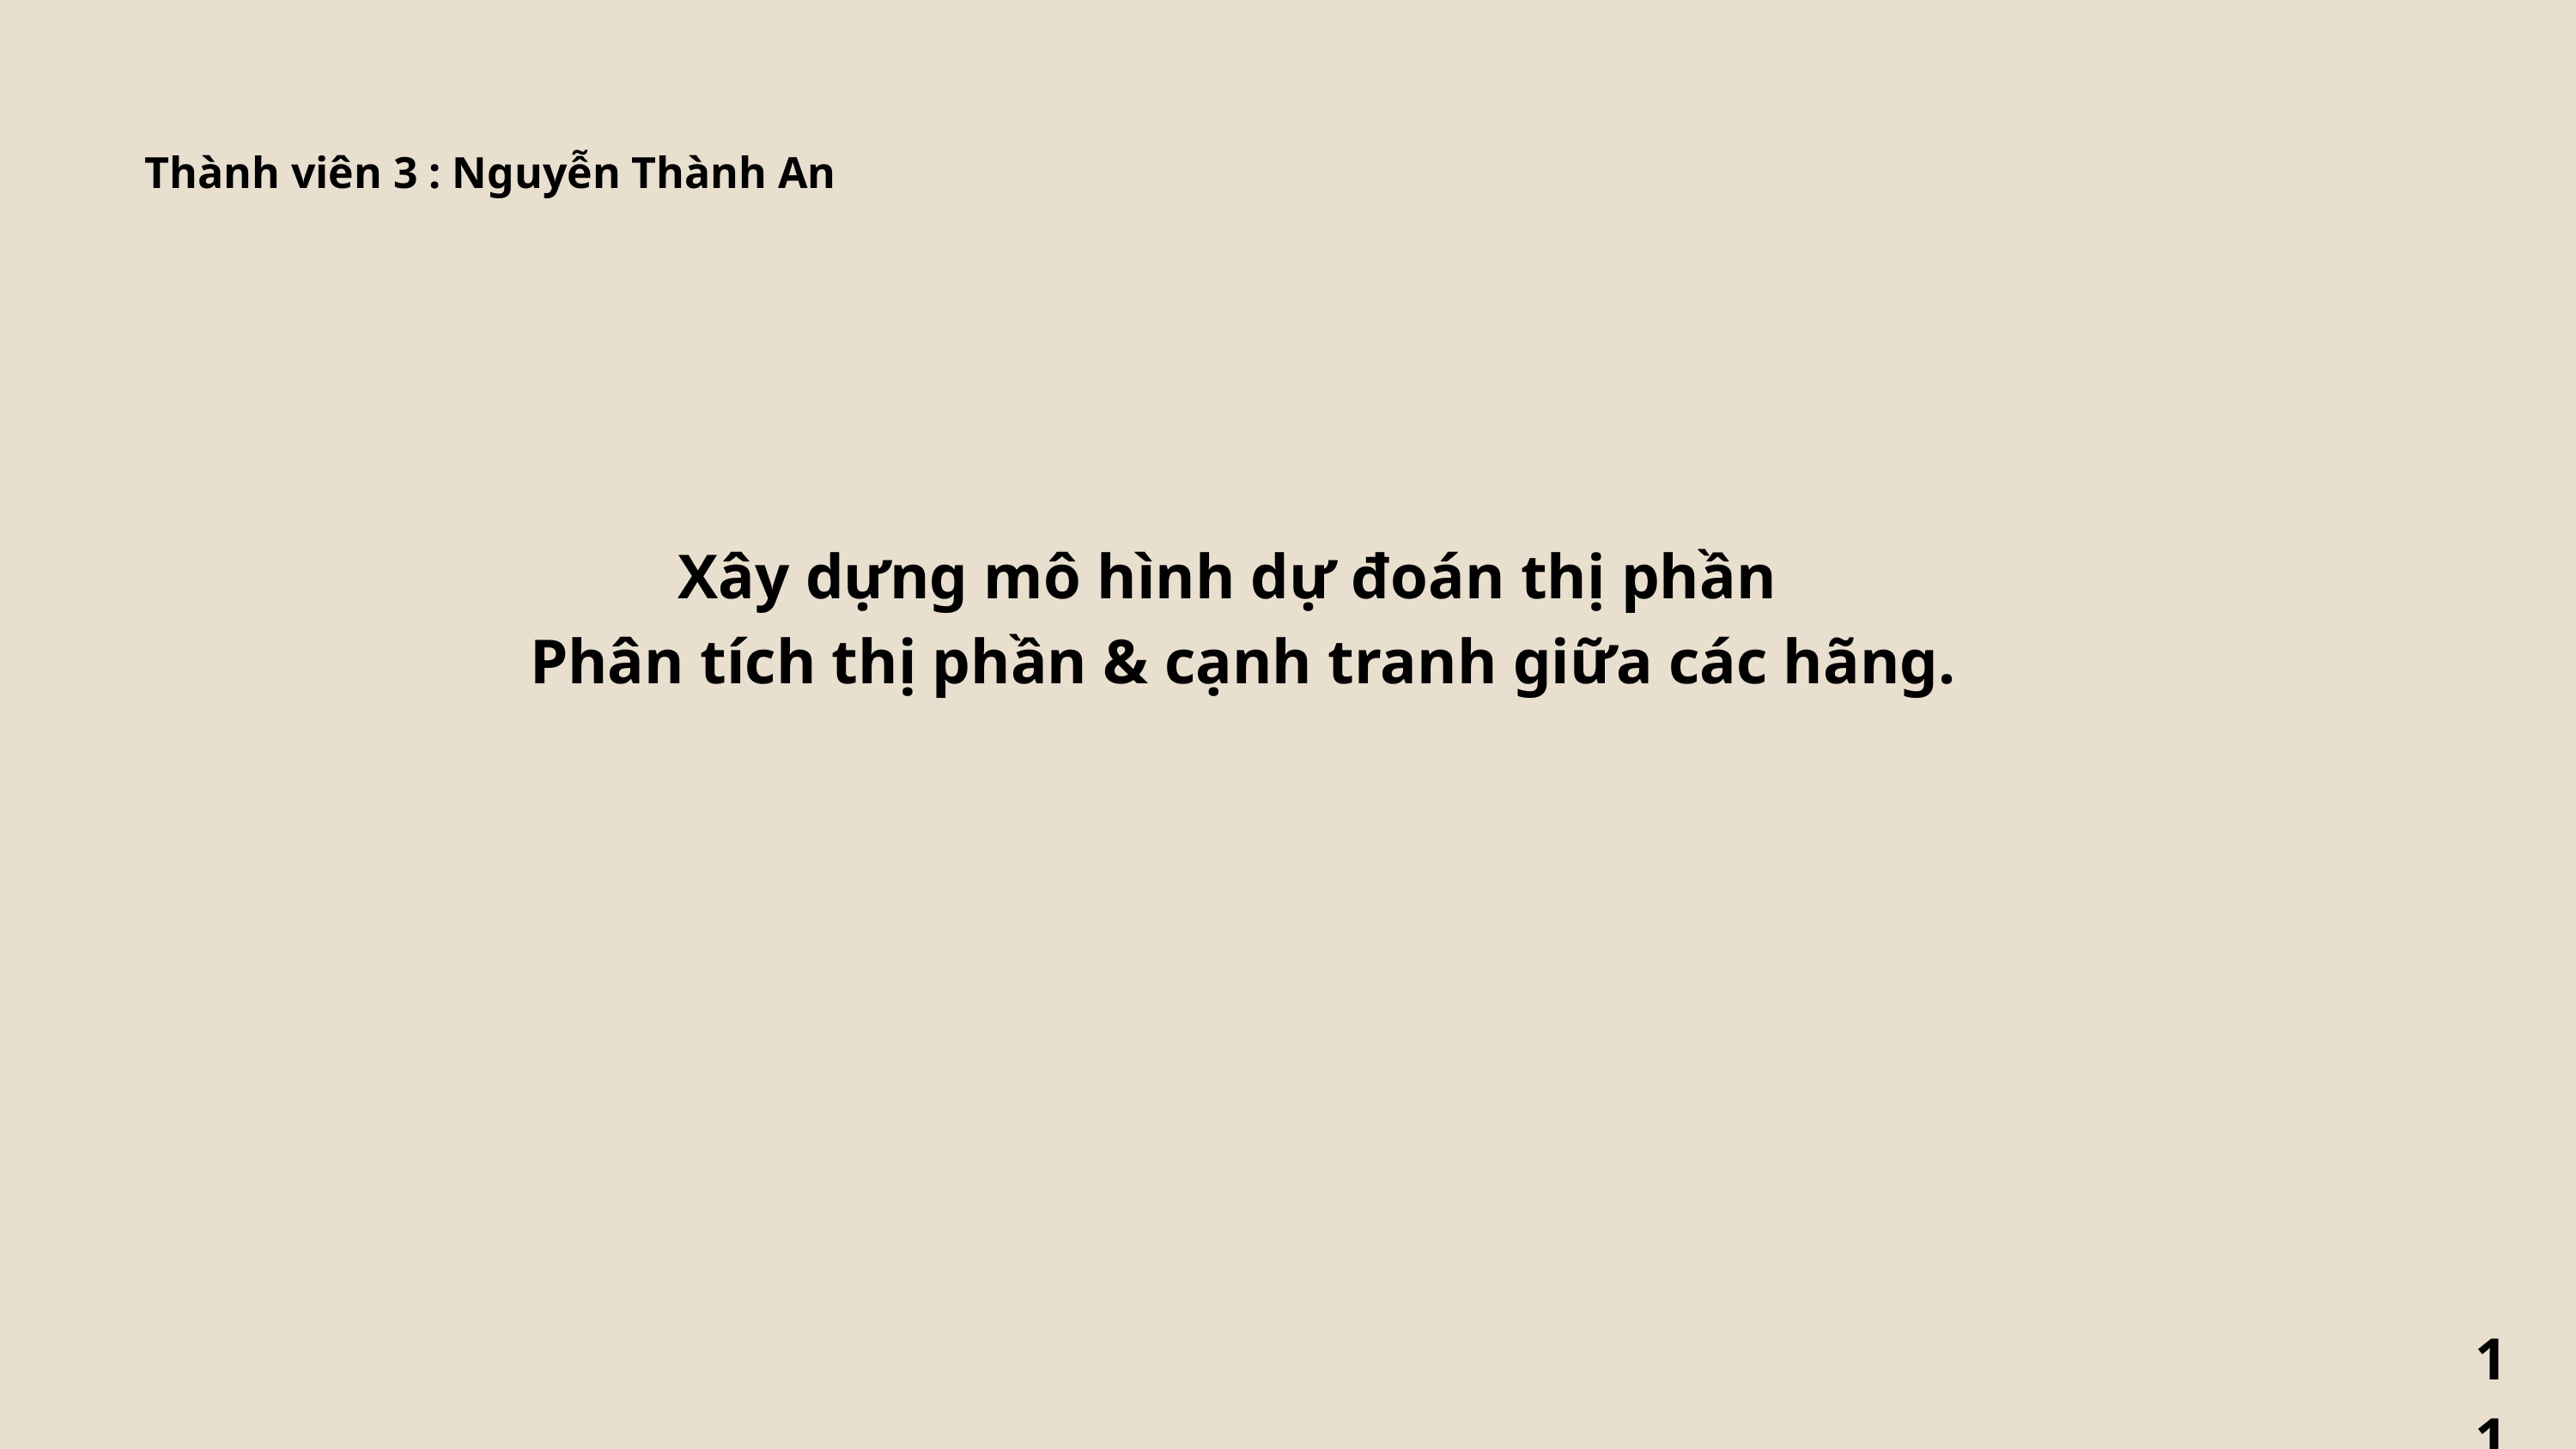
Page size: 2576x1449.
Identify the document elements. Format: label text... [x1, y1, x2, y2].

text_box Thành viên 3 : Nguyễn Thành An [144, 136, 1382, 197]
text_box 11 [2459, 1311, 2524, 1449]
text_box Xây dựng mô hình dự đoán thị phần Phân tích thị phần & cạnh tranh giữa các hãng. [423, 525, 2016, 696]
